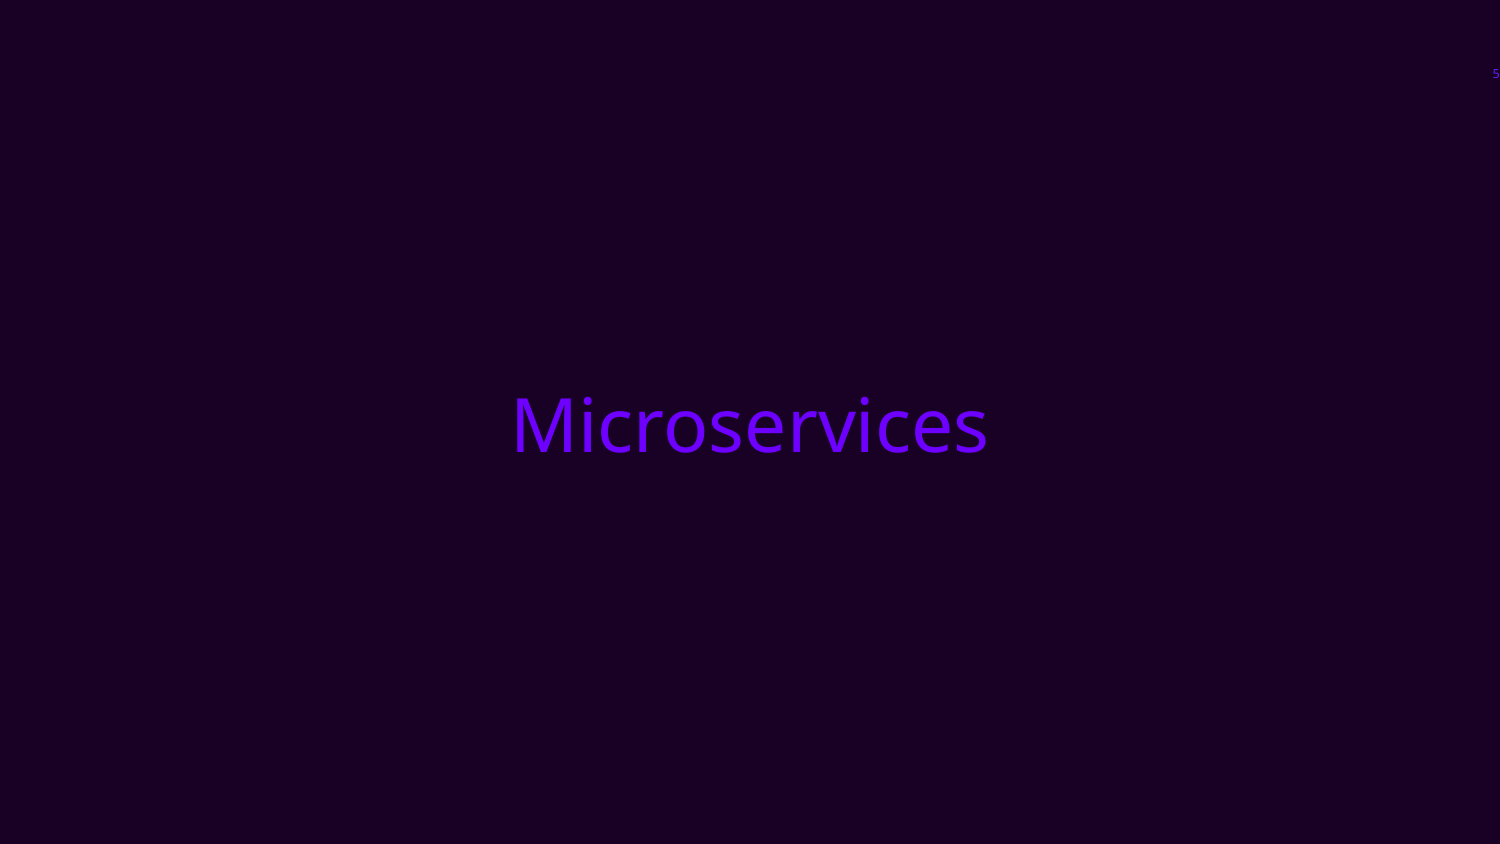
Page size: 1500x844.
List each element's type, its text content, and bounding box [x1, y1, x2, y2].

title Microservices [38, 36, 1462, 808]
slide_number 5 [1379, 65, 1500, 111]
